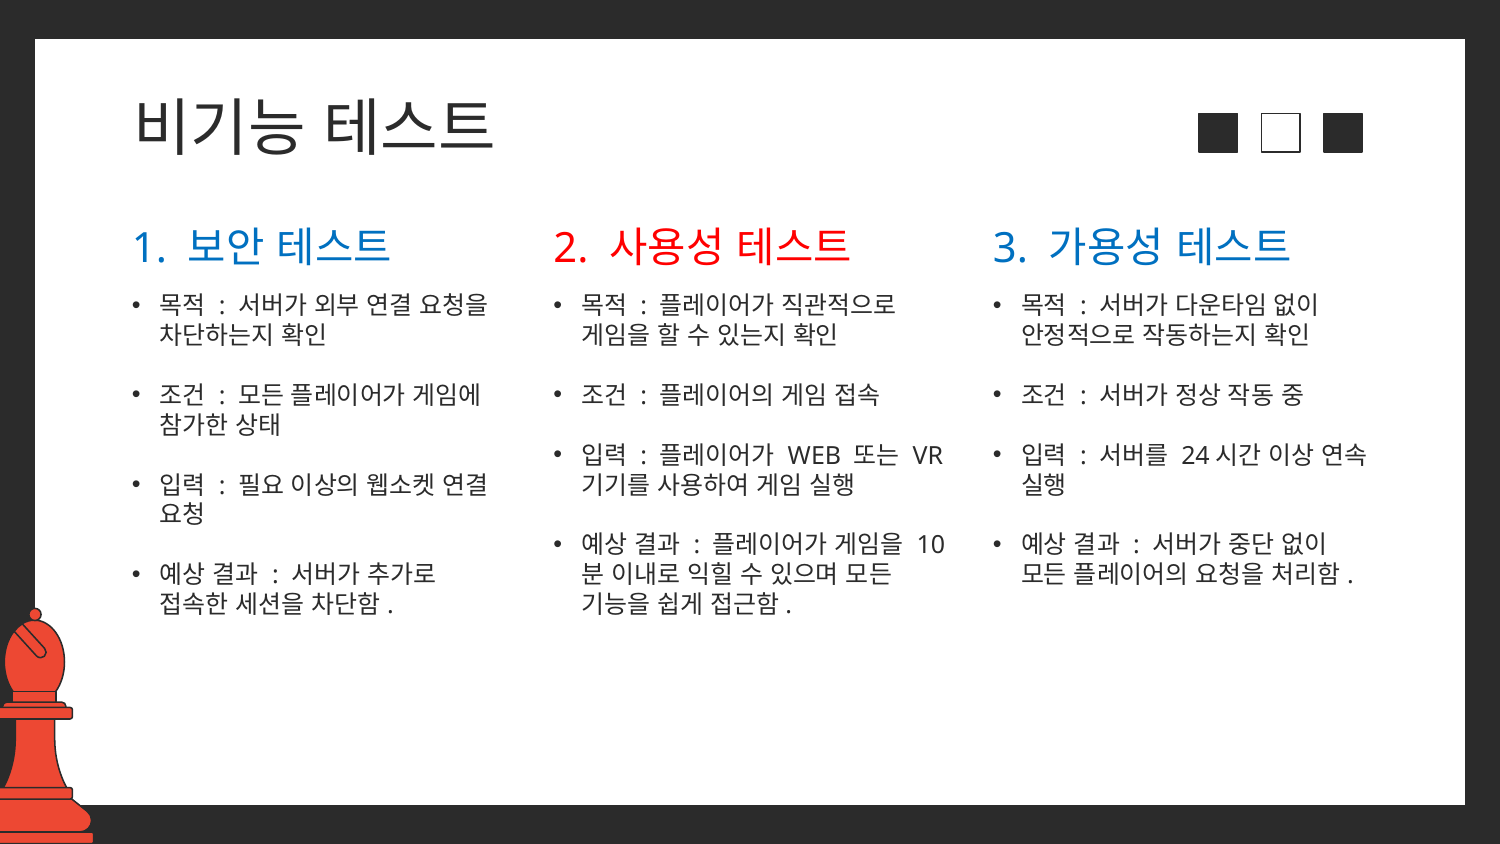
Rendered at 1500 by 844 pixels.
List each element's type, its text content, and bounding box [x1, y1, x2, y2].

subtitle 1. 보안 테스트 [116, 207, 522, 286]
title 비기능 테스트 [118, 72, 1382, 167]
subtitle 2. 사용성 테스트 [538, 207, 962, 286]
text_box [1198, 113, 1363, 153]
subtitle 목적 : 서버가 외부 연결 요청을 차단하는지 확인 조건 : 모든 플레이어가 게임에 참가한 상태 입력 : 필요 이상의 웹소켓 연결 요청 예상 결과 : 서버가 추가로 접속한 세션을 차단함. [116, 286, 522, 771]
subtitle 목적 : 서버가 다운타임 없이 안정적으로 작동하는지 확인 조건 : 서버가 정상 작동 중 입력 : 서버를 24시간 이상 연속 실행 예상 결과 : 서버가 중단 없이 모든 플레이어의 요청을 처리함. [977, 274, 1383, 771]
subtitle 3. 가용성 테스트 [977, 207, 1383, 274]
subtitle 목적 : 플레이어가 직관적으로 게임을 할 수 있는지 확인 조건 : 플레이어의 게임 접속 입력 : 플레이어가 WEB 또는 VR 기기를 사용하여 게임 실행 예상 결과 : 플레이어가 게임을 10분 이내로 익힐 수 있으며 모든 기능을 쉽게 접근함. [538, 286, 962, 771]
